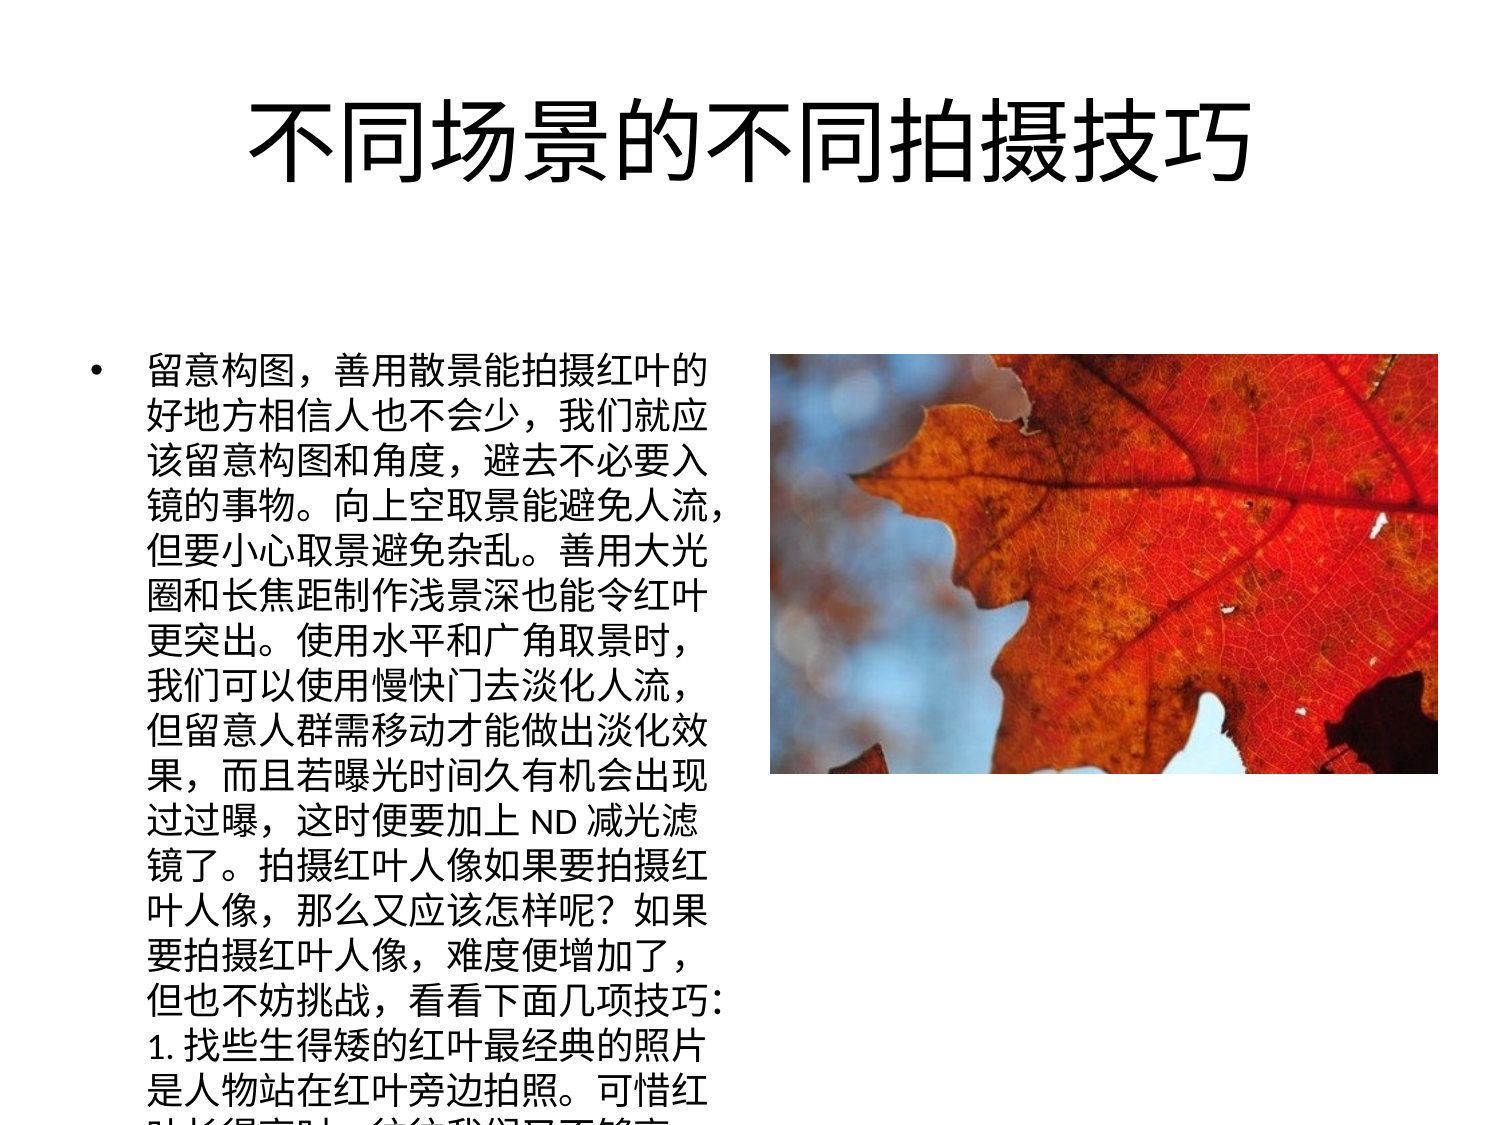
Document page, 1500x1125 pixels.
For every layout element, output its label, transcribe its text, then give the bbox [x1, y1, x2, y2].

picture [770, 353, 1438, 774]
list 留意构图，善用散景能拍摄红叶的好地方相信人也不会少，我们就应该留意构图和角度，避去不必要入镜的事物。向上空取景能避免人流，但要小心取景避免杂乱。善用大光圈和长焦距制作浅景深也能令红叶更突出。使用水平和广角取景时，我们可以使用慢快门去淡化人流，但留意人群需移动才能做出淡化效果，而且若曝光时间久有机会出现过过曝，这时便要加上ND减光滤镜了。拍摄红叶人像如果要拍摄红叶人像，那么又应该怎样呢？如果要拍摄红叶人像，难度便增加了，但也不妨挑战，看看下面几项技巧：1.找些生得矮的红叶最经典的照片是人物站在红叶旁边拍照。可惜红叶长得高时，往往我们又不够高，所以找些不太高的，轻轻拉下树枝(但切勿破坏)，然后站在旁边拍照，可以利用三分法构图。2.落叶也很美树上的拍不了，就拍地上的。若遍地落叶，你可以随手抓起一堆，甚至乎整个人躺下与红叶合照。在此不妨使用广角镜，看起来效果更好。3.补光和逆光站到红叶旁边，光线未必足够，可用反光板协助还是利用闪光灯补光。另一方面，剪影和红叶也很匹配，逆光人像时也可以试试带出红叶和人物的轮廓。 [75, 262, 738, 1005]
title 不同场景的不同拍摄技巧 [75, 45, 1425, 233]
